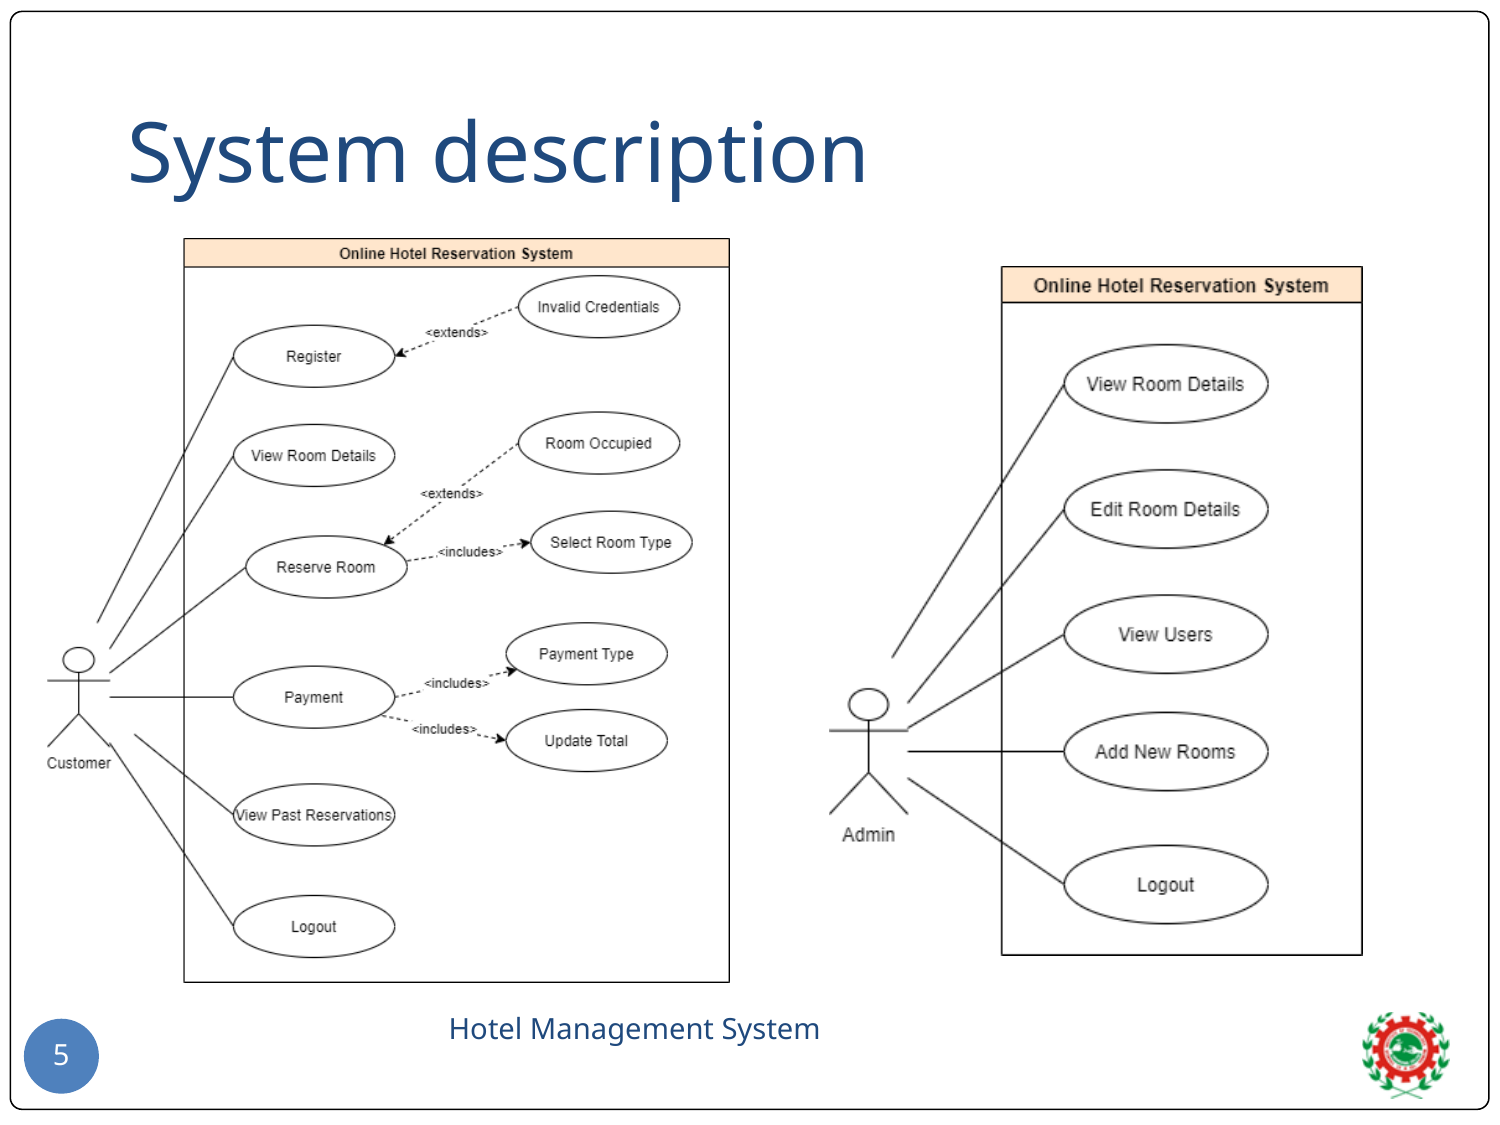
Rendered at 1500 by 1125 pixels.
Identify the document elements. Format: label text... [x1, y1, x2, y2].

text_box ‹#› [23, 1018, 99, 1094]
text_box Hotel Management System [433, 1007, 1084, 1083]
picture [46, 238, 730, 983]
title System description [112, 26, 1388, 215]
picture [1362, 1012, 1451, 1099]
picture [829, 266, 1363, 956]
